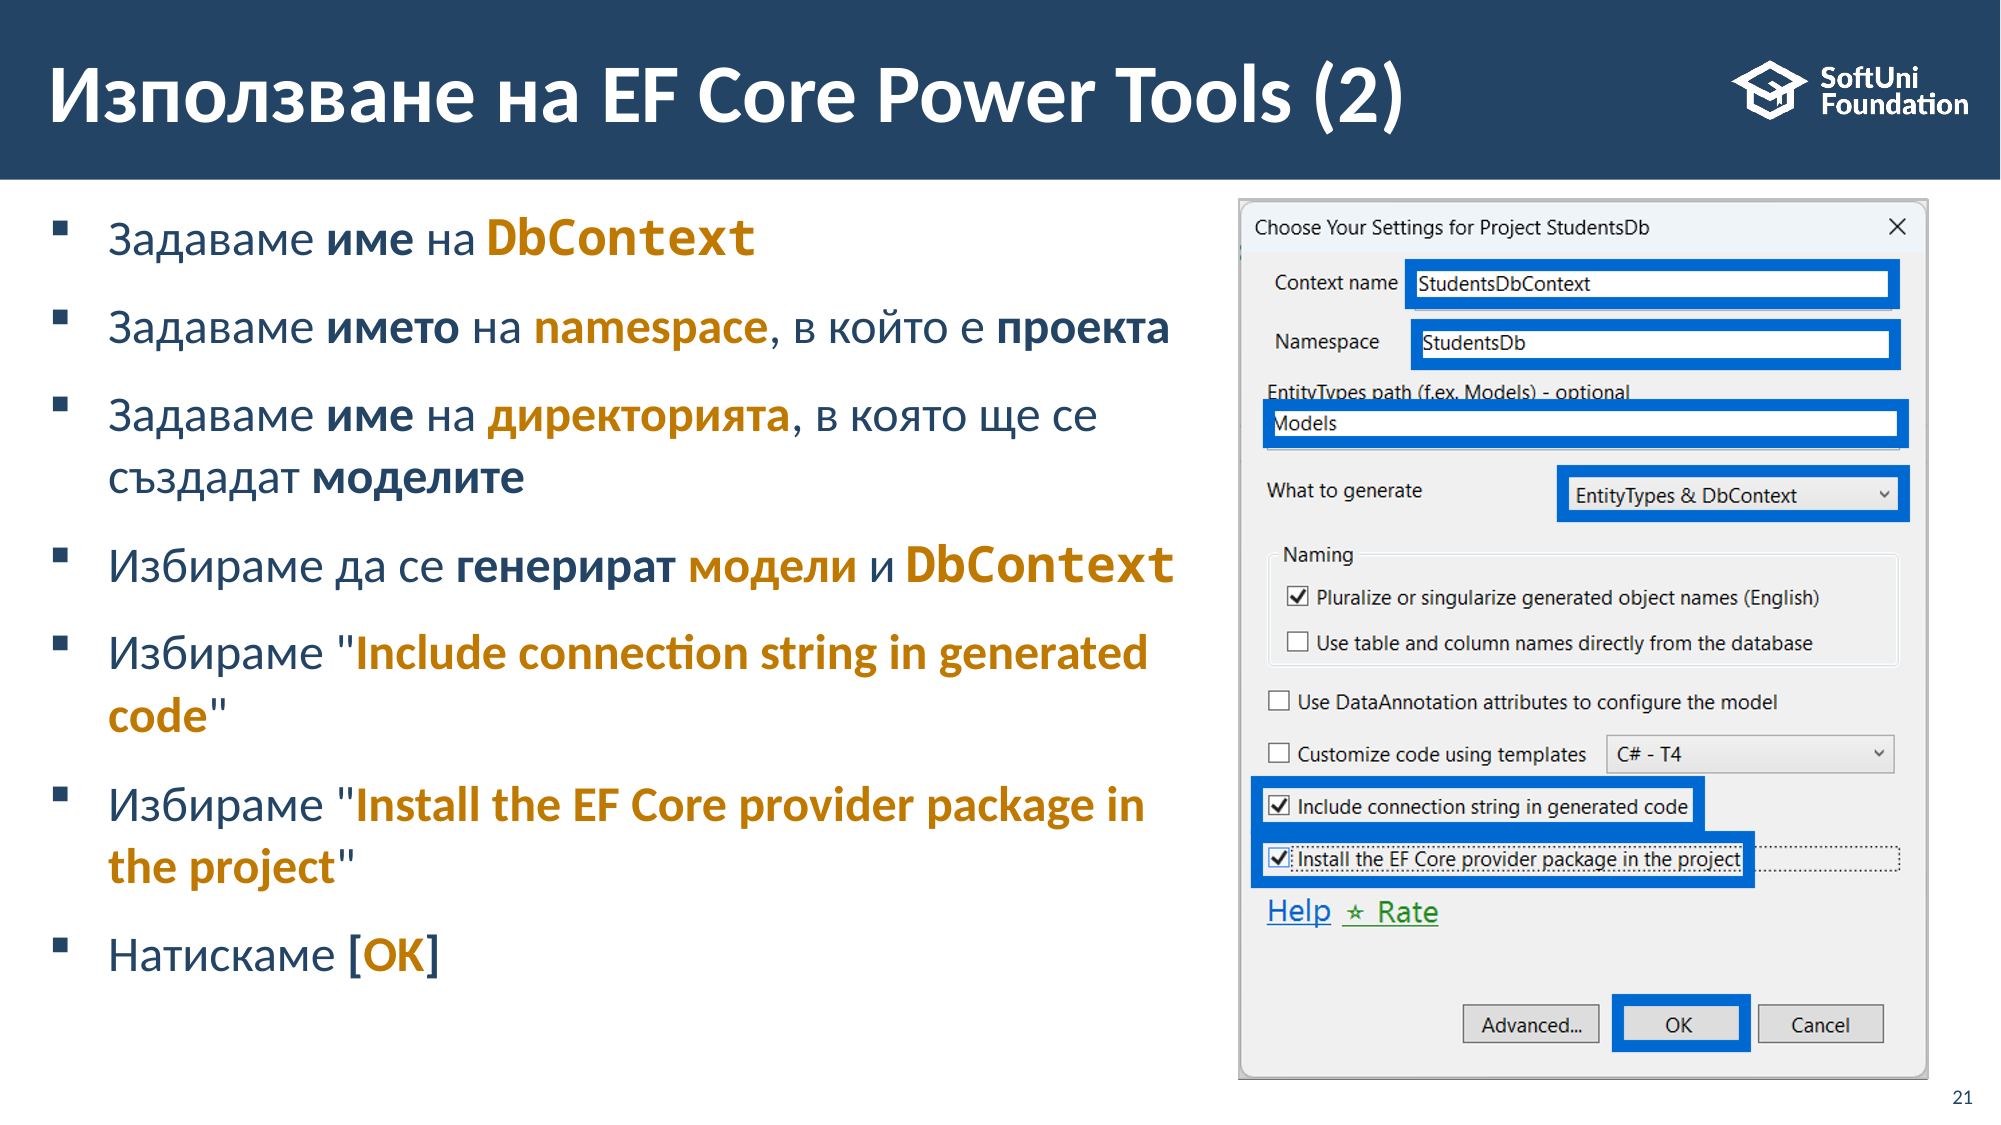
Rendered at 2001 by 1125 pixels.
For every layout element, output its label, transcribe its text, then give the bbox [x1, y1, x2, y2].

picture [1731, 60, 1968, 120]
title Използване на EF Core Power Tools (2) [31, 16, 1716, 162]
slide_number 21 [1927, 1067, 1989, 1117]
list Задаваме име на DbContext Задаваме името на namespace, в който е проекта Задаваме име на директорията, в която ще се създадат моделите Избираме да се генерират модели и DbContext Избираме "Include connection string in generated code" Избираме "Install the EF Core provider package in the project" Натискаме [OK] [31, 196, 1236, 1104]
picture [1235, 197, 1929, 1080]
